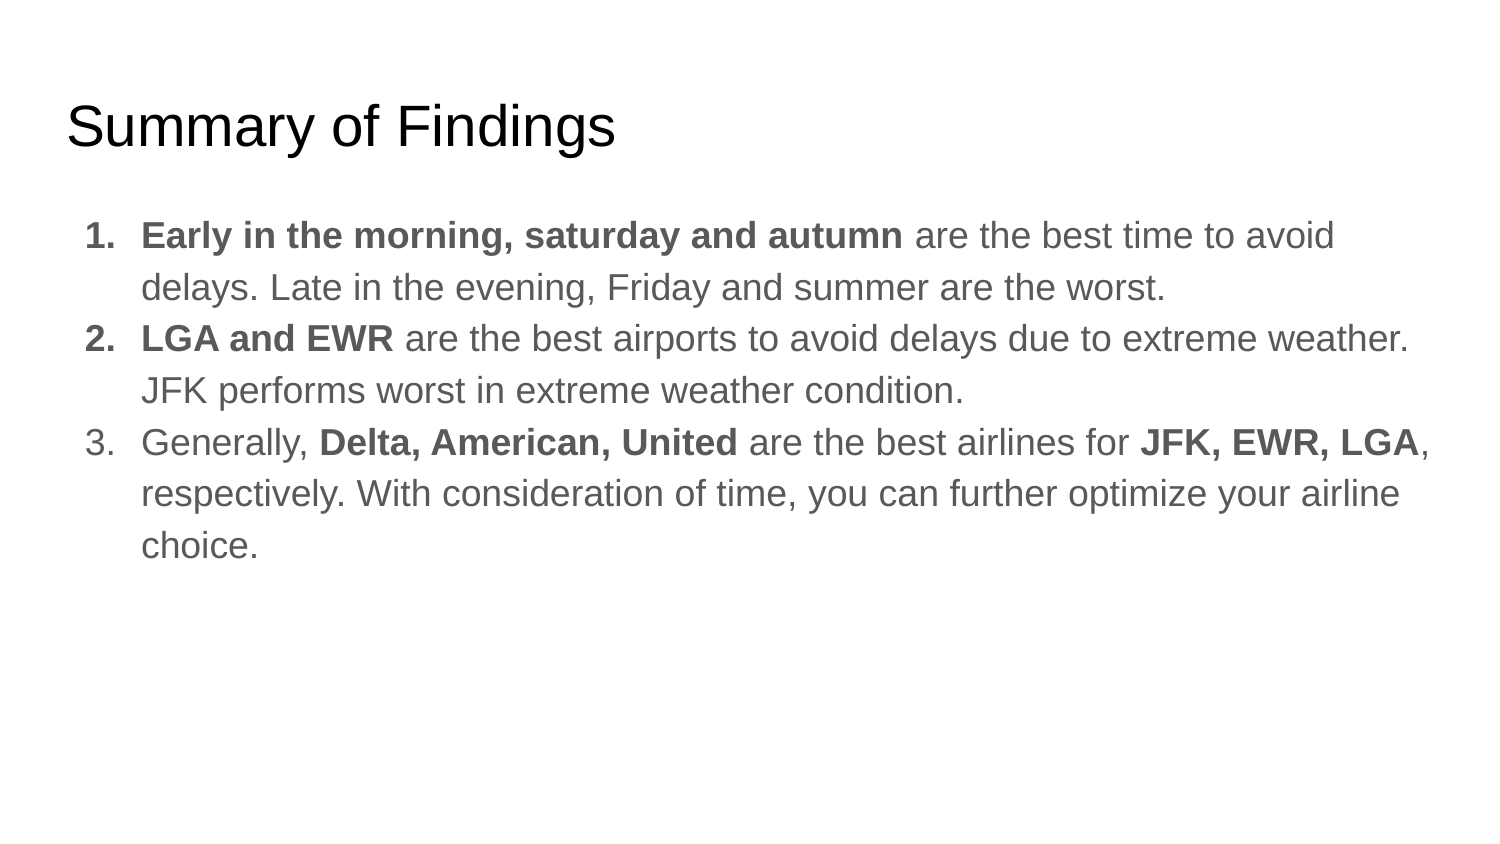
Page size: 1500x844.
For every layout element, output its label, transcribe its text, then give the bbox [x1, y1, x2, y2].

title Summary of Findings [51, 72, 1449, 167]
list Early in the morning, saturday and autumn are the best time to avoid delays. Late in the evening, Friday and summer are the worst. LGA and EWR are the best airports to avoid delays due to extreme weather. JFK performs worst in extreme weather condition. Generally, Delta, American, United are the best airlines for JFK, EWR, LGA, respectively. With consideration of time, you can further optimize your airline choice. [51, 189, 1449, 750]
